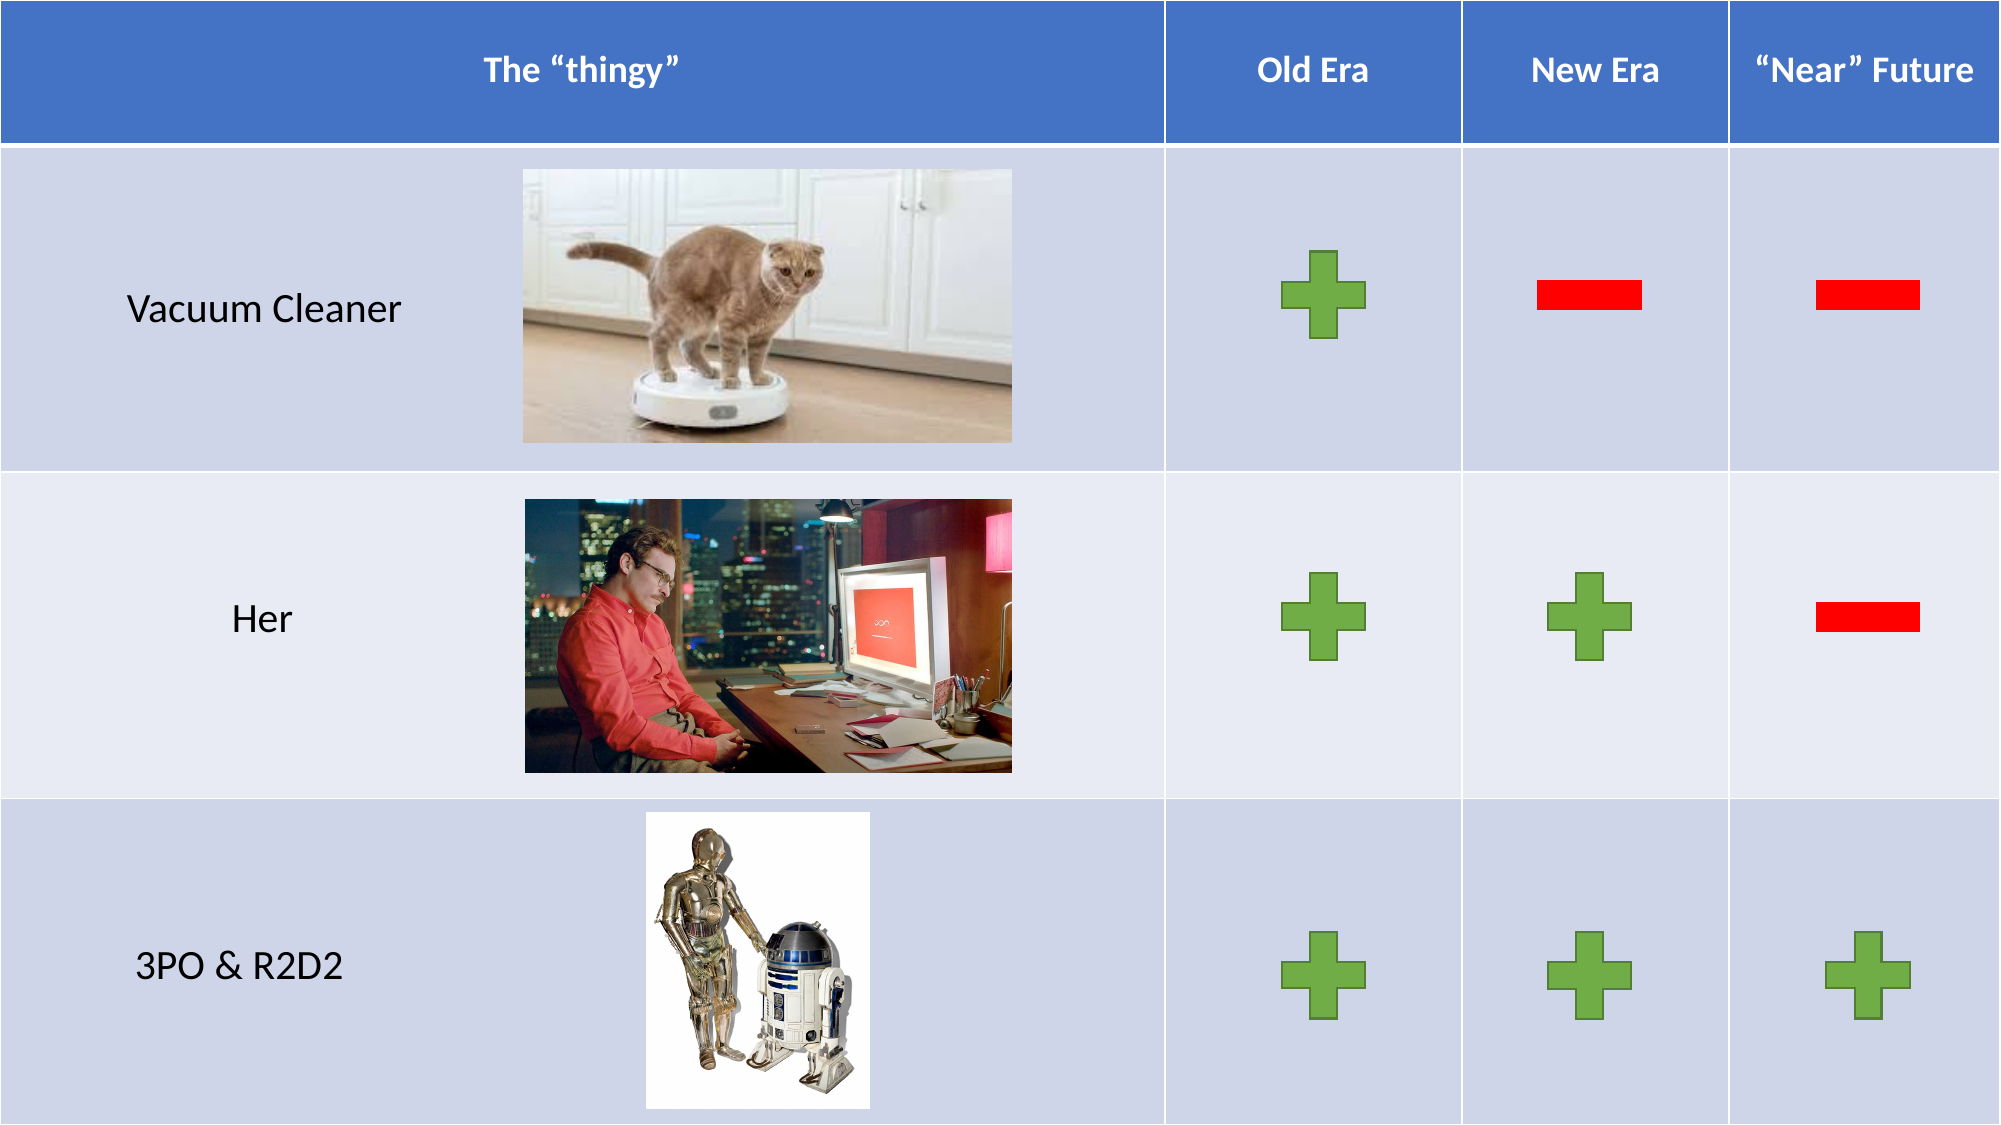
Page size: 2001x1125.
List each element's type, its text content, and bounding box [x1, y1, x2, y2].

text_box Her [217, 583, 309, 649]
table_cell [1463, 799, 1728, 1124]
table_cell [1730, 799, 1999, 1124]
table_cell [1730, 148, 1999, 471]
table_cell [1166, 148, 1461, 471]
table_cell [1463, 473, 1728, 798]
table_cell [1166, 473, 1461, 798]
text_box Vacuum Cleaner [112, 273, 418, 338]
text_box [1537, 280, 1642, 310]
text_box 3PO & R2D2 [120, 930, 359, 996]
table_header New Era [1463, 1, 1728, 143]
text_box [1816, 602, 1920, 632]
text_box [1281, 931, 1366, 1020]
table_cell [1, 148, 1164, 471]
picture [689, 499, 702, 506]
picture [646, 812, 870, 1110]
table_header The “thingy” [1, 1, 1164, 143]
table_cell [1166, 799, 1461, 1124]
table_cell [1, 473, 1164, 798]
table_cell [1463, 148, 1728, 471]
text_box [1816, 280, 1920, 310]
text_box [1825, 931, 1911, 1020]
table_cell [1, 799, 1164, 1124]
text_box [1281, 572, 1366, 661]
picture [685, 508, 692, 514]
text_box [1547, 572, 1632, 661]
table_header Old Era [1166, 1, 1461, 143]
text_box [1281, 250, 1366, 339]
picture [523, 169, 1012, 443]
table_cell [1730, 473, 1999, 798]
text_box [1547, 931, 1632, 1020]
table_header “Near” Future [1730, 1, 1999, 143]
picture [525, 499, 1012, 773]
